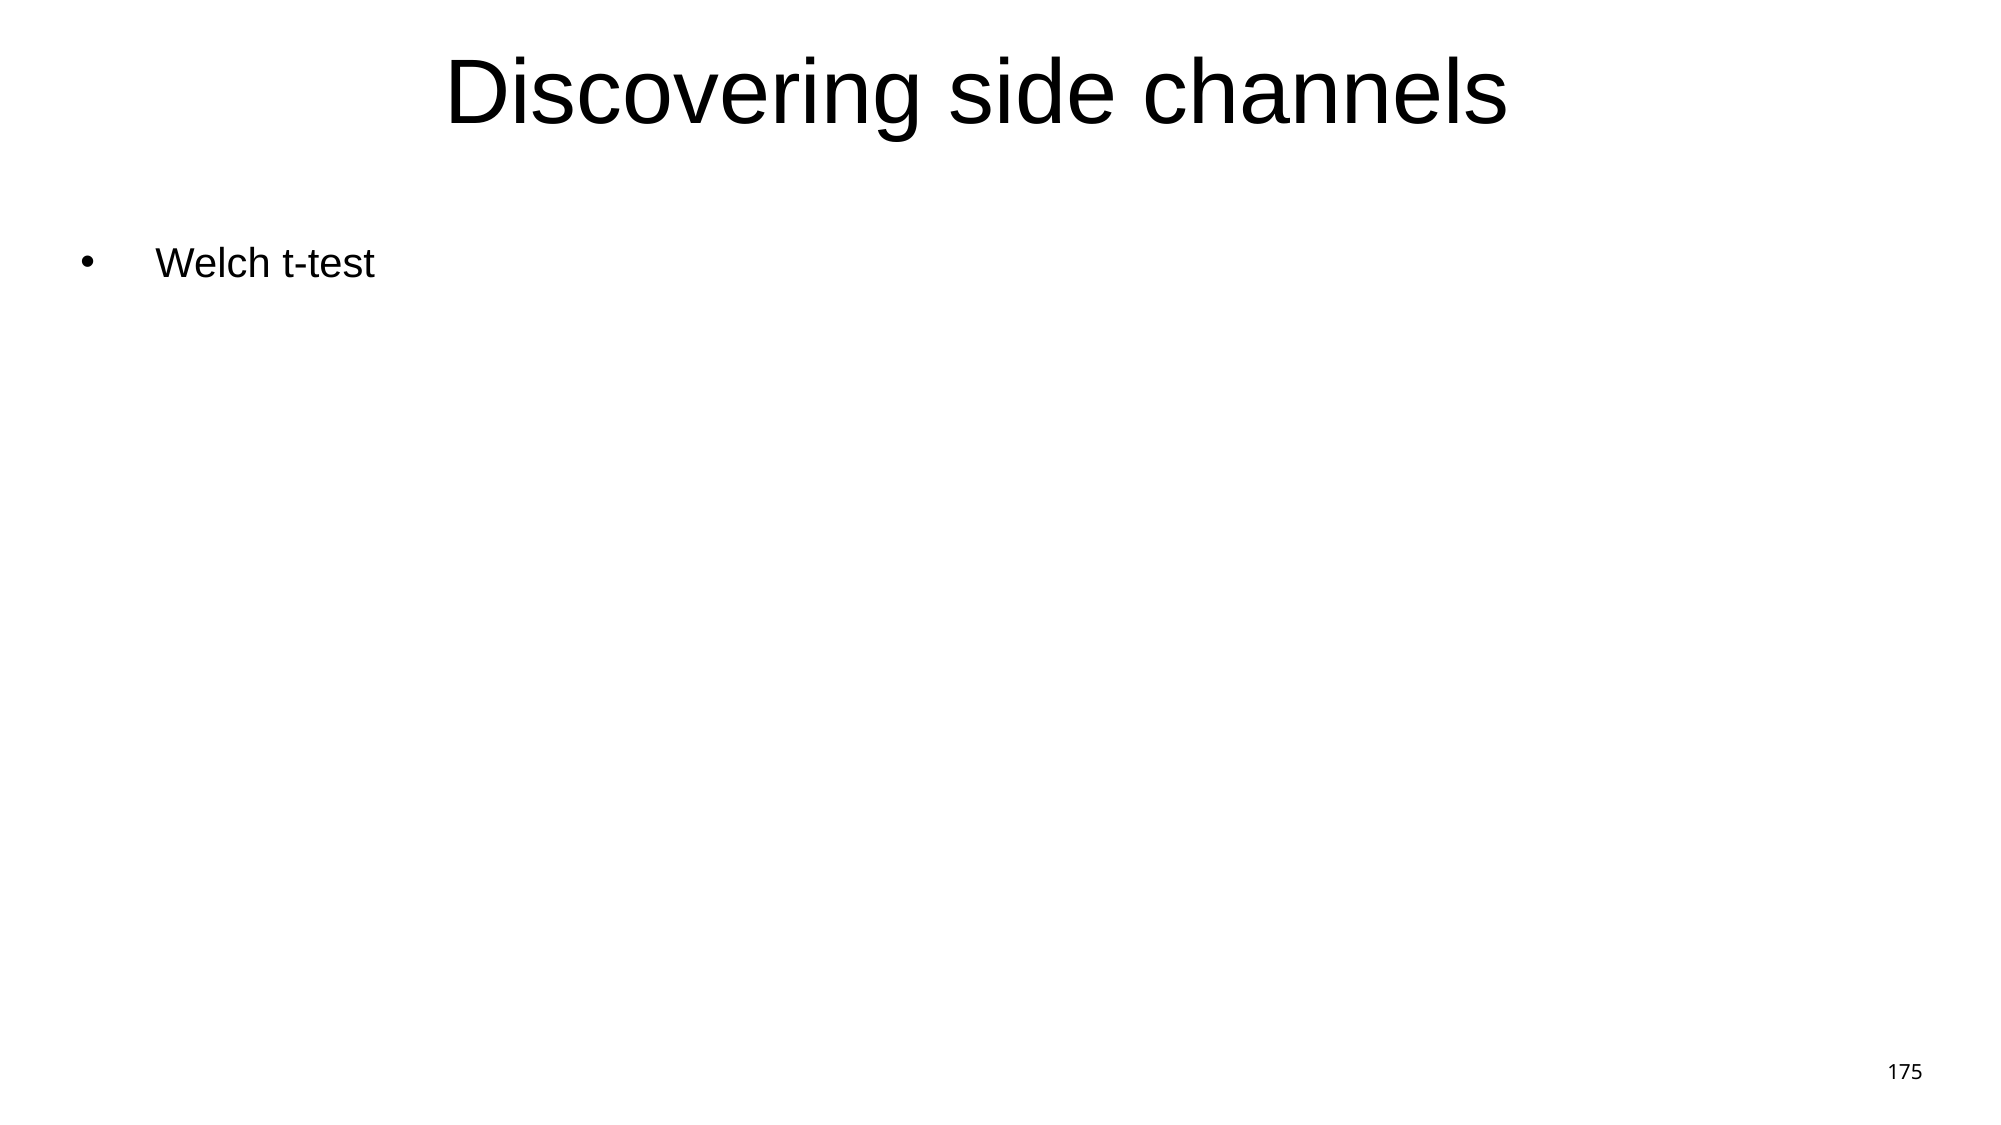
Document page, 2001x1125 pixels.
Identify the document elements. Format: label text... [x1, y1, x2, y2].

title Discovering side channels [87, 22, 1868, 165]
slide_number 175 [1855, 1042, 1955, 1103]
